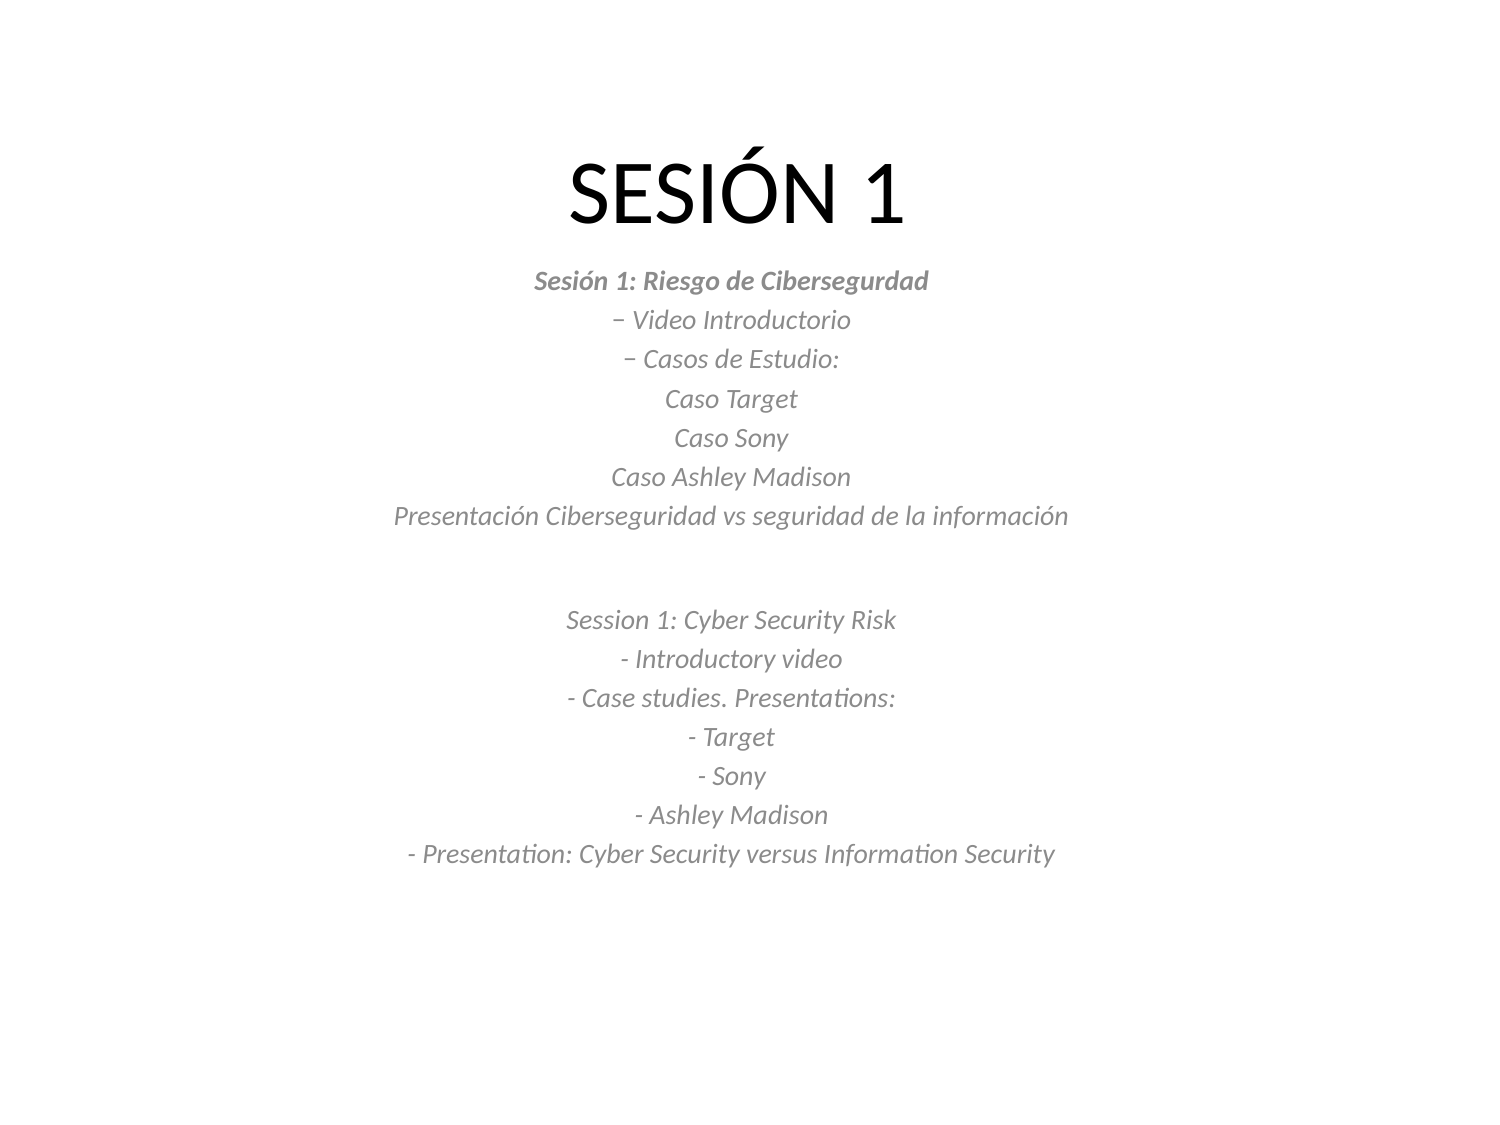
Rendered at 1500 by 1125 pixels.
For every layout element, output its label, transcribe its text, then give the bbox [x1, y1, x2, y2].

text_box Session 1: Cyber Security Risk - Introductory video - Case studies. Presentations: - Target - Sony - Ashley Madison - Presentation: Cyber Security versus Information Security [206, 593, 1257, 882]
title SESIÓN 1 [100, 66, 1376, 308]
subtitle Sesión 1: Riesgo de Cibersegurdad − Video Introductorio − Casos de Estudio: Caso Target Caso Sony Caso Ashley Madison Presentación Ciberseguridad vs seguridad de la información [206, 255, 1257, 543]
